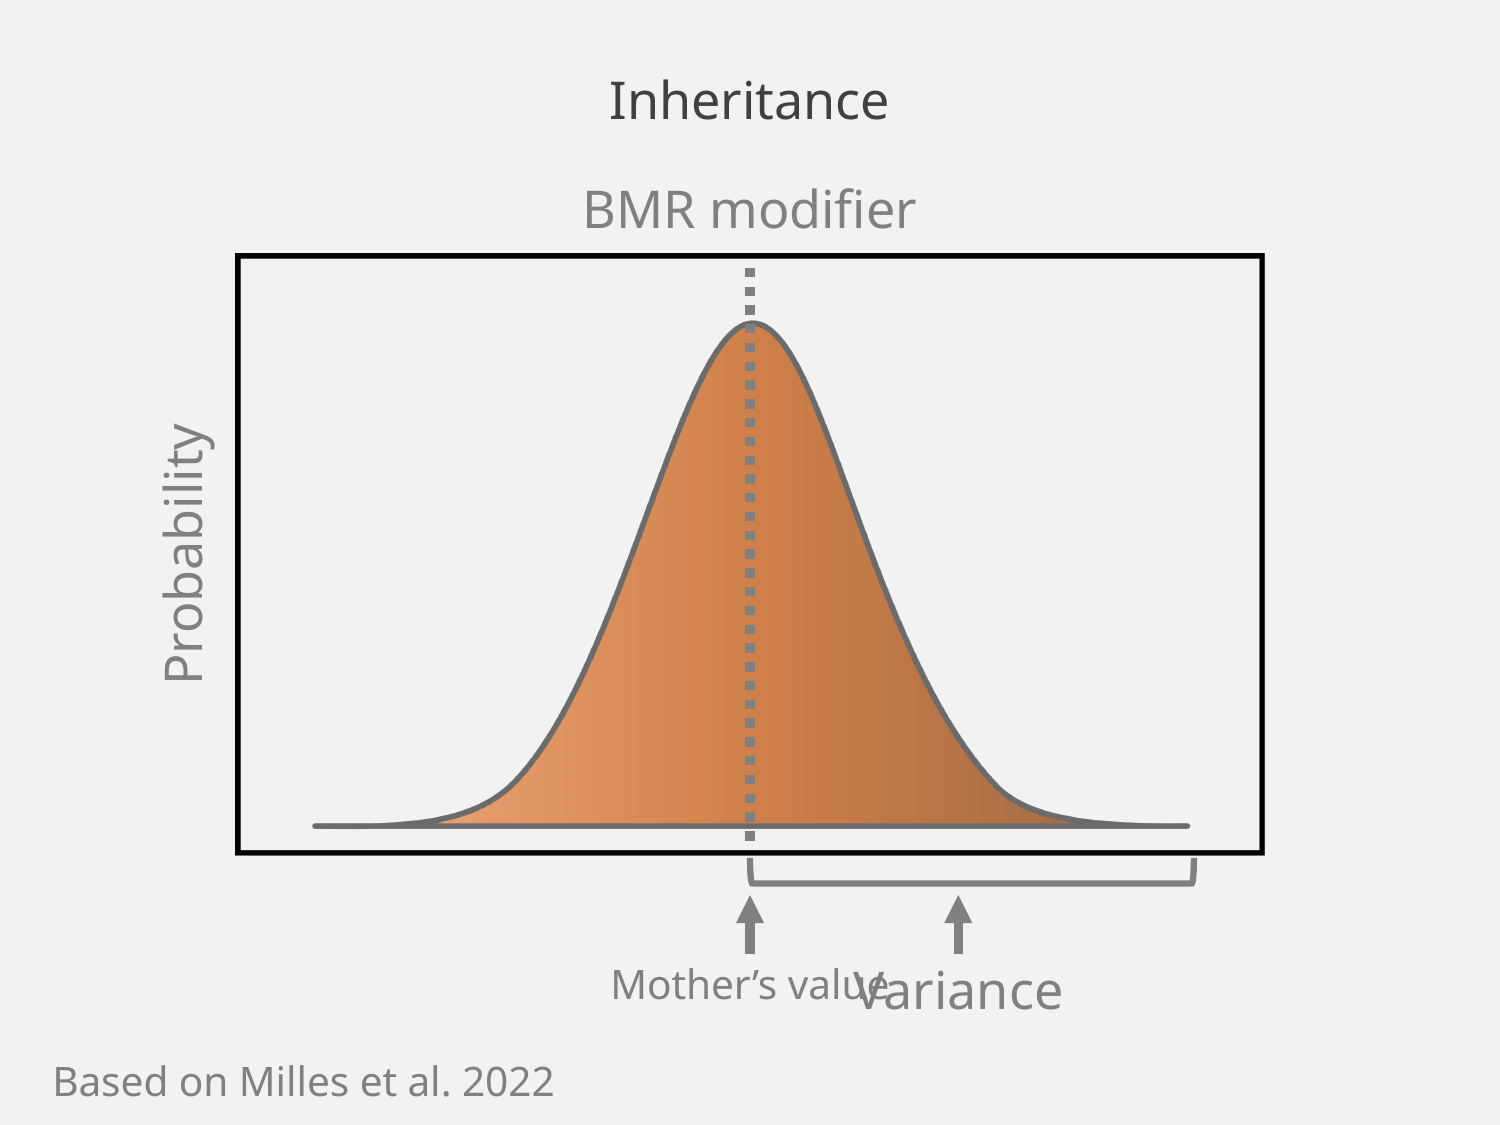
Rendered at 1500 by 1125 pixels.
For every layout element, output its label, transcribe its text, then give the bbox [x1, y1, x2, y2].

text_box Variance [774, 957, 1143, 1042]
text_box Based on Milles et al. 2022 [0, 1053, 608, 1125]
text_box BMR modifier [565, 176, 935, 253]
text_box [749, 857, 1195, 885]
picture [235, 253, 1265, 856]
text_box Probability [150, 370, 235, 739]
text_box Mother’s value [565, 957, 774, 1042]
title Inheritance [213, 67, 1287, 152]
